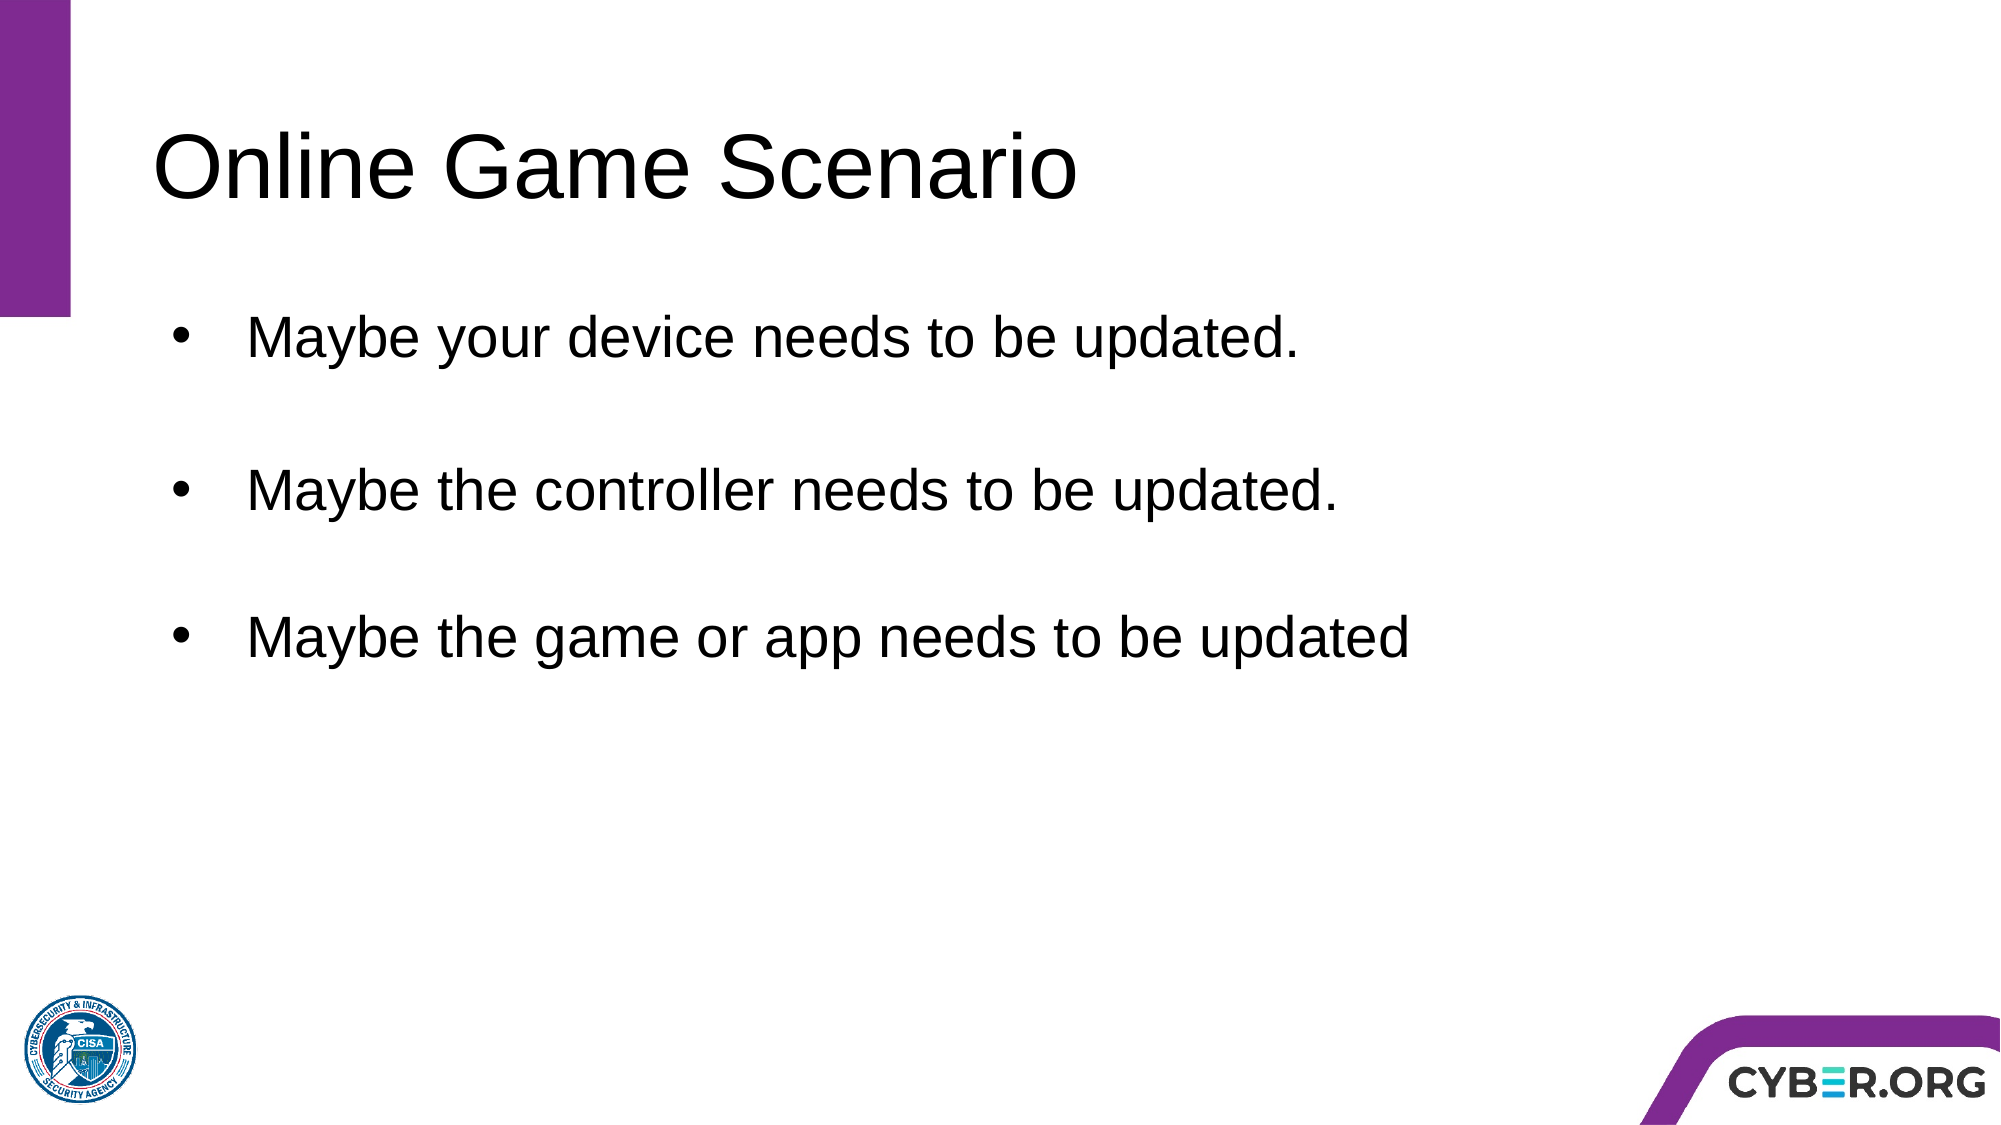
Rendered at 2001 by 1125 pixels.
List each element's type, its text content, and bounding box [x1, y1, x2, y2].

list Maybe your device needs to be updated. Maybe the controller needs to be updated. Maybe the game or app needs to be updated [137, 299, 1863, 1014]
picture [0, 0, 2000, 1125]
title Online Game Scenario [137, 59, 1863, 278]
